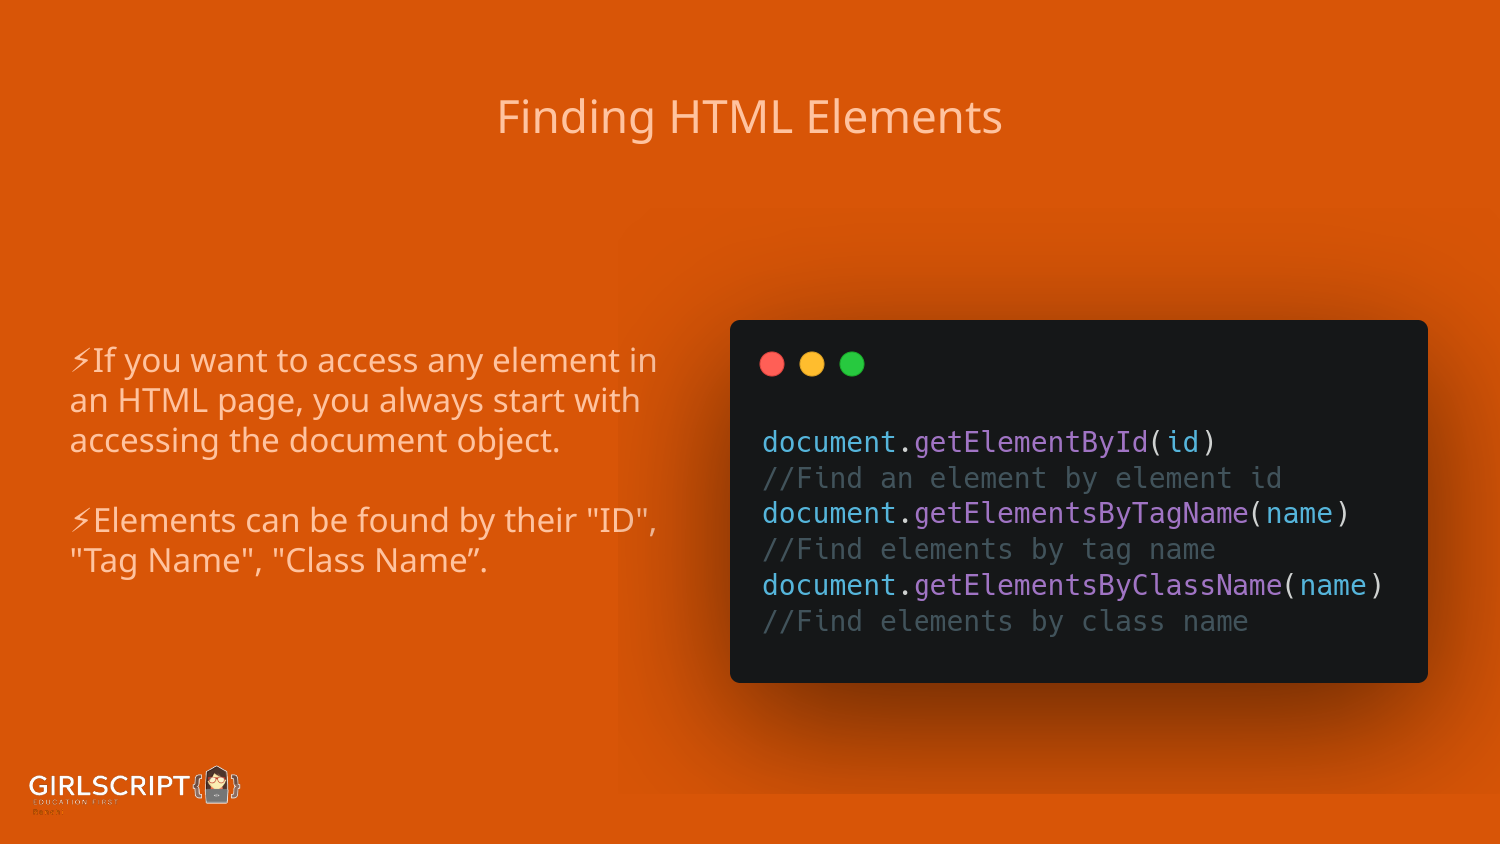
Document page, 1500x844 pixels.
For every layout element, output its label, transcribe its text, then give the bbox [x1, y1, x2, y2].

title Finding HTML Elements [115, 56, 1385, 144]
title ⚡If you want to access any element in an HTML page, you always start with accessing the document object. ⚡Elements can be found by their "ID", "Tag Name", "Class Name”. [69, 284, 613, 579]
picture [618, 207, 1500, 794]
picture [0, 704, 344, 844]
